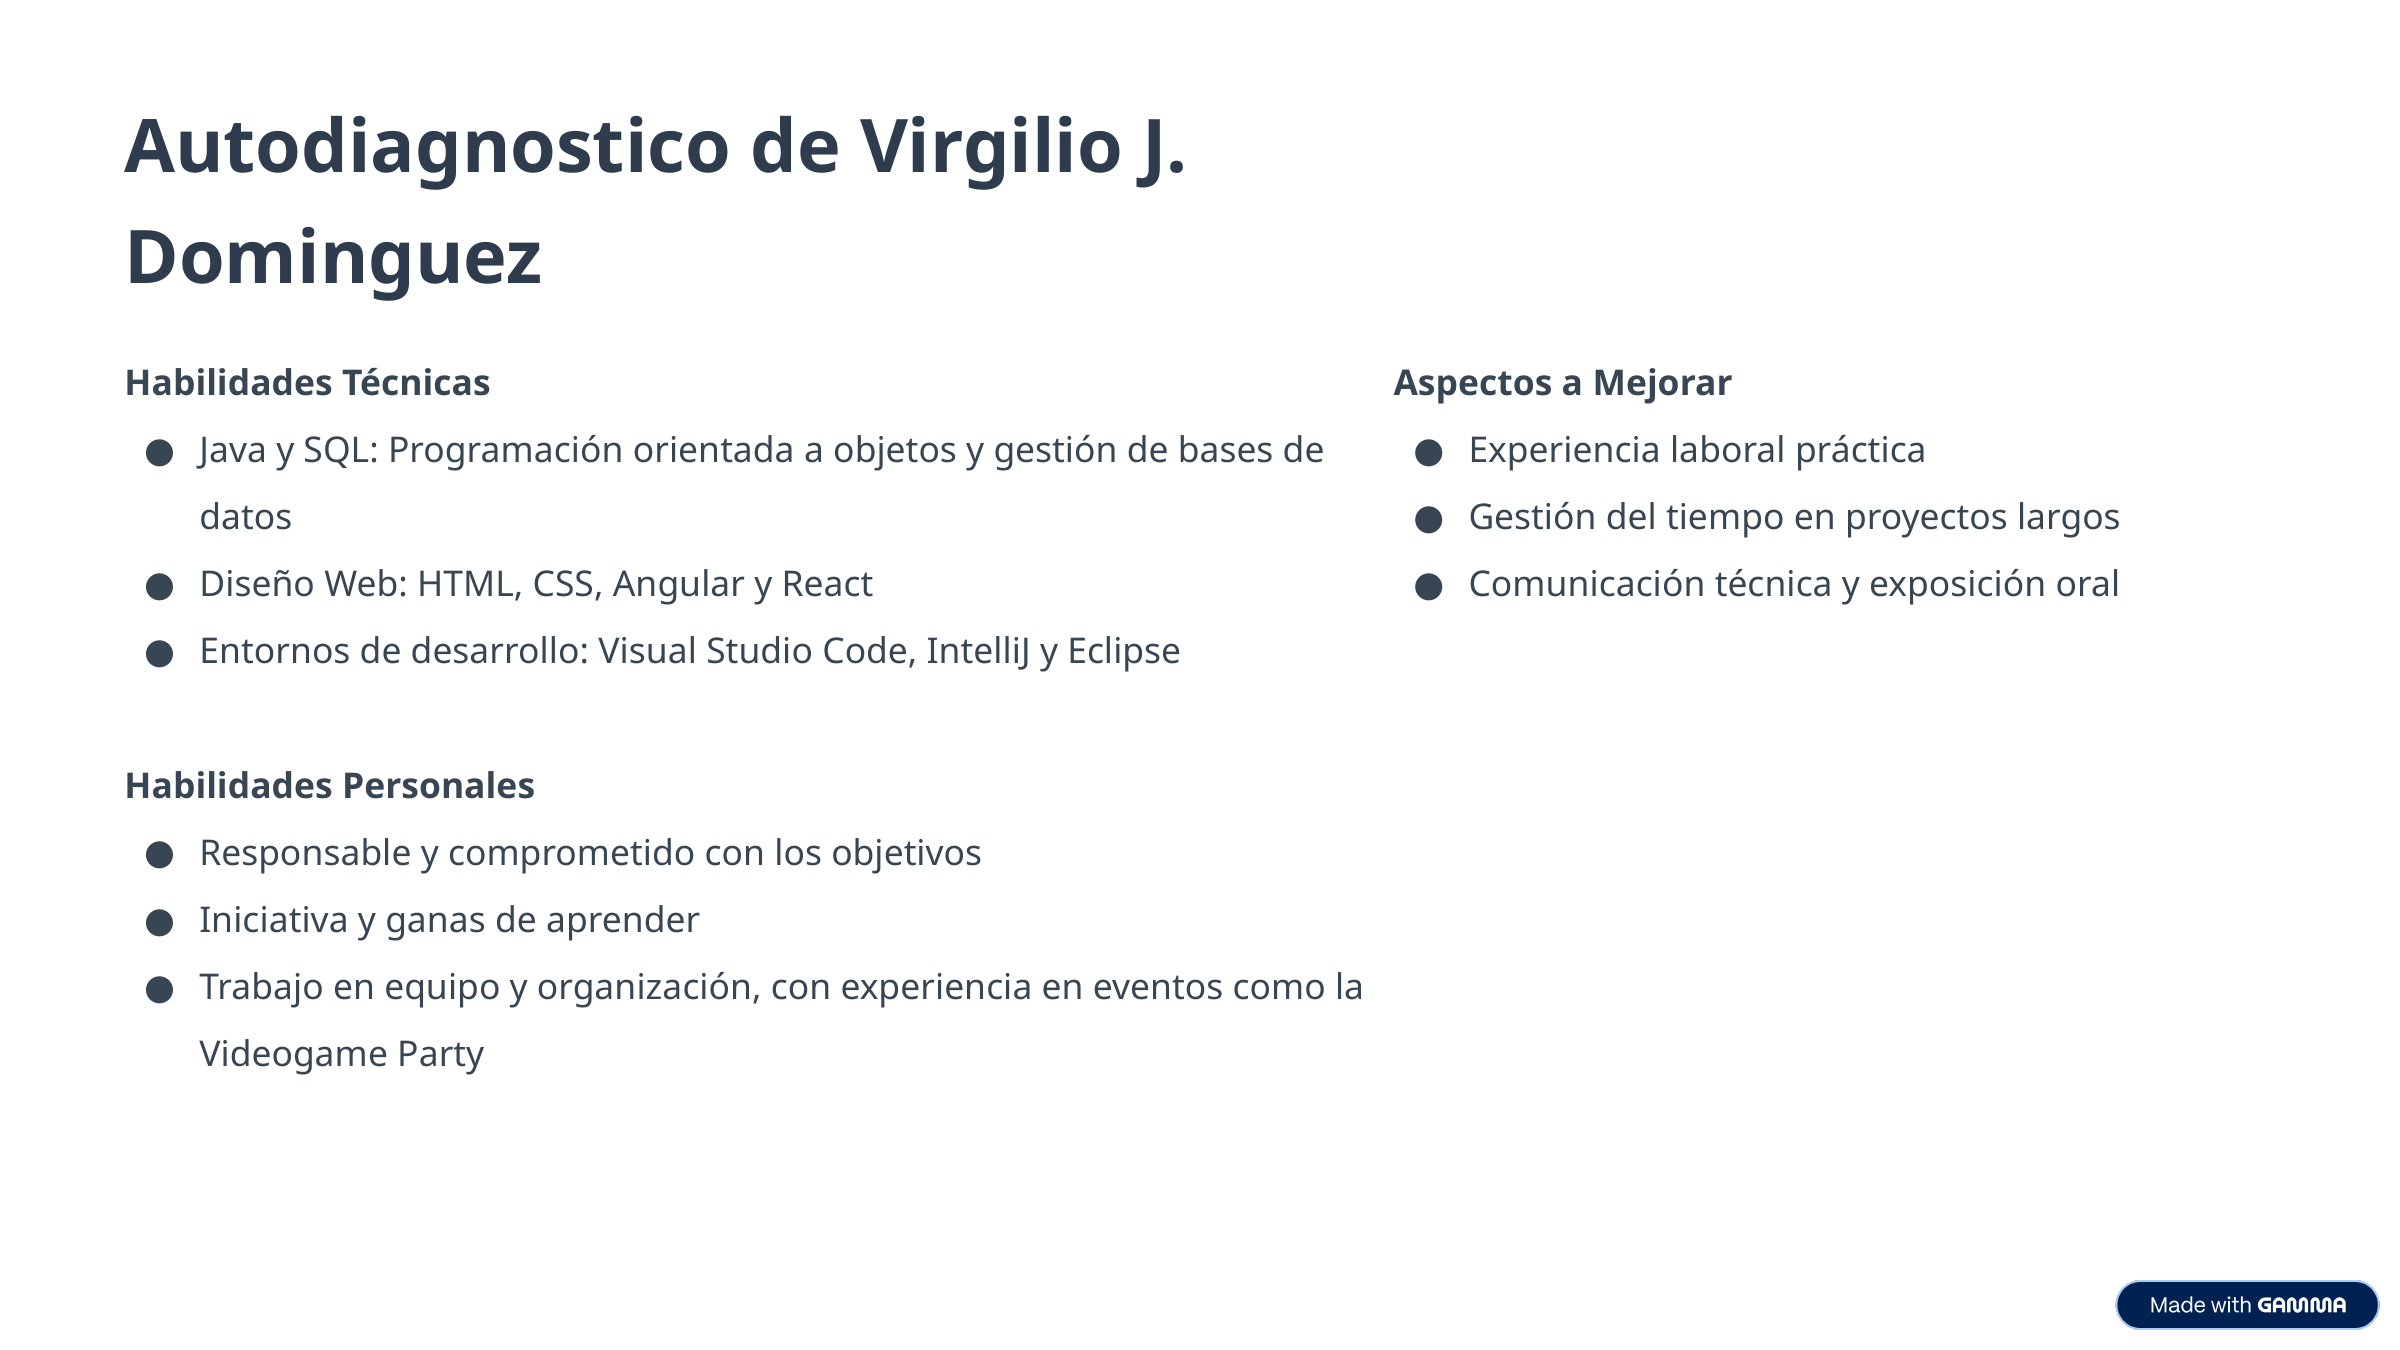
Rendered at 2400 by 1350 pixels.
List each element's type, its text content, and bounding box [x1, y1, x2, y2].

picture [2106, 1271, 2389, 1339]
text_box Habilidades Técnicas Java y SQL: Programación orientada a objetos y gestión de bases de datos Diseño Web: HTML, CSS, Angular y React Entornos de desarrollo: Visual Studio Code, IntelliJ y Eclipse Habilidades Personales Responsable y comprometido con los objetivos Iniciativa y ganas de aprender Trabajo en equipo y organización, con experiencia en eventos como la Videogame Party [124, 335, 1376, 1277]
text_box Aspectos a Mejorar Experiencia laboral práctica Gestión del tiempo en proyectos largos Comunicación técnica y exposición oral [1393, 335, 2400, 623]
text_box Autodiagnostico de Virgilio J. Dominguez [124, 76, 1493, 171]
